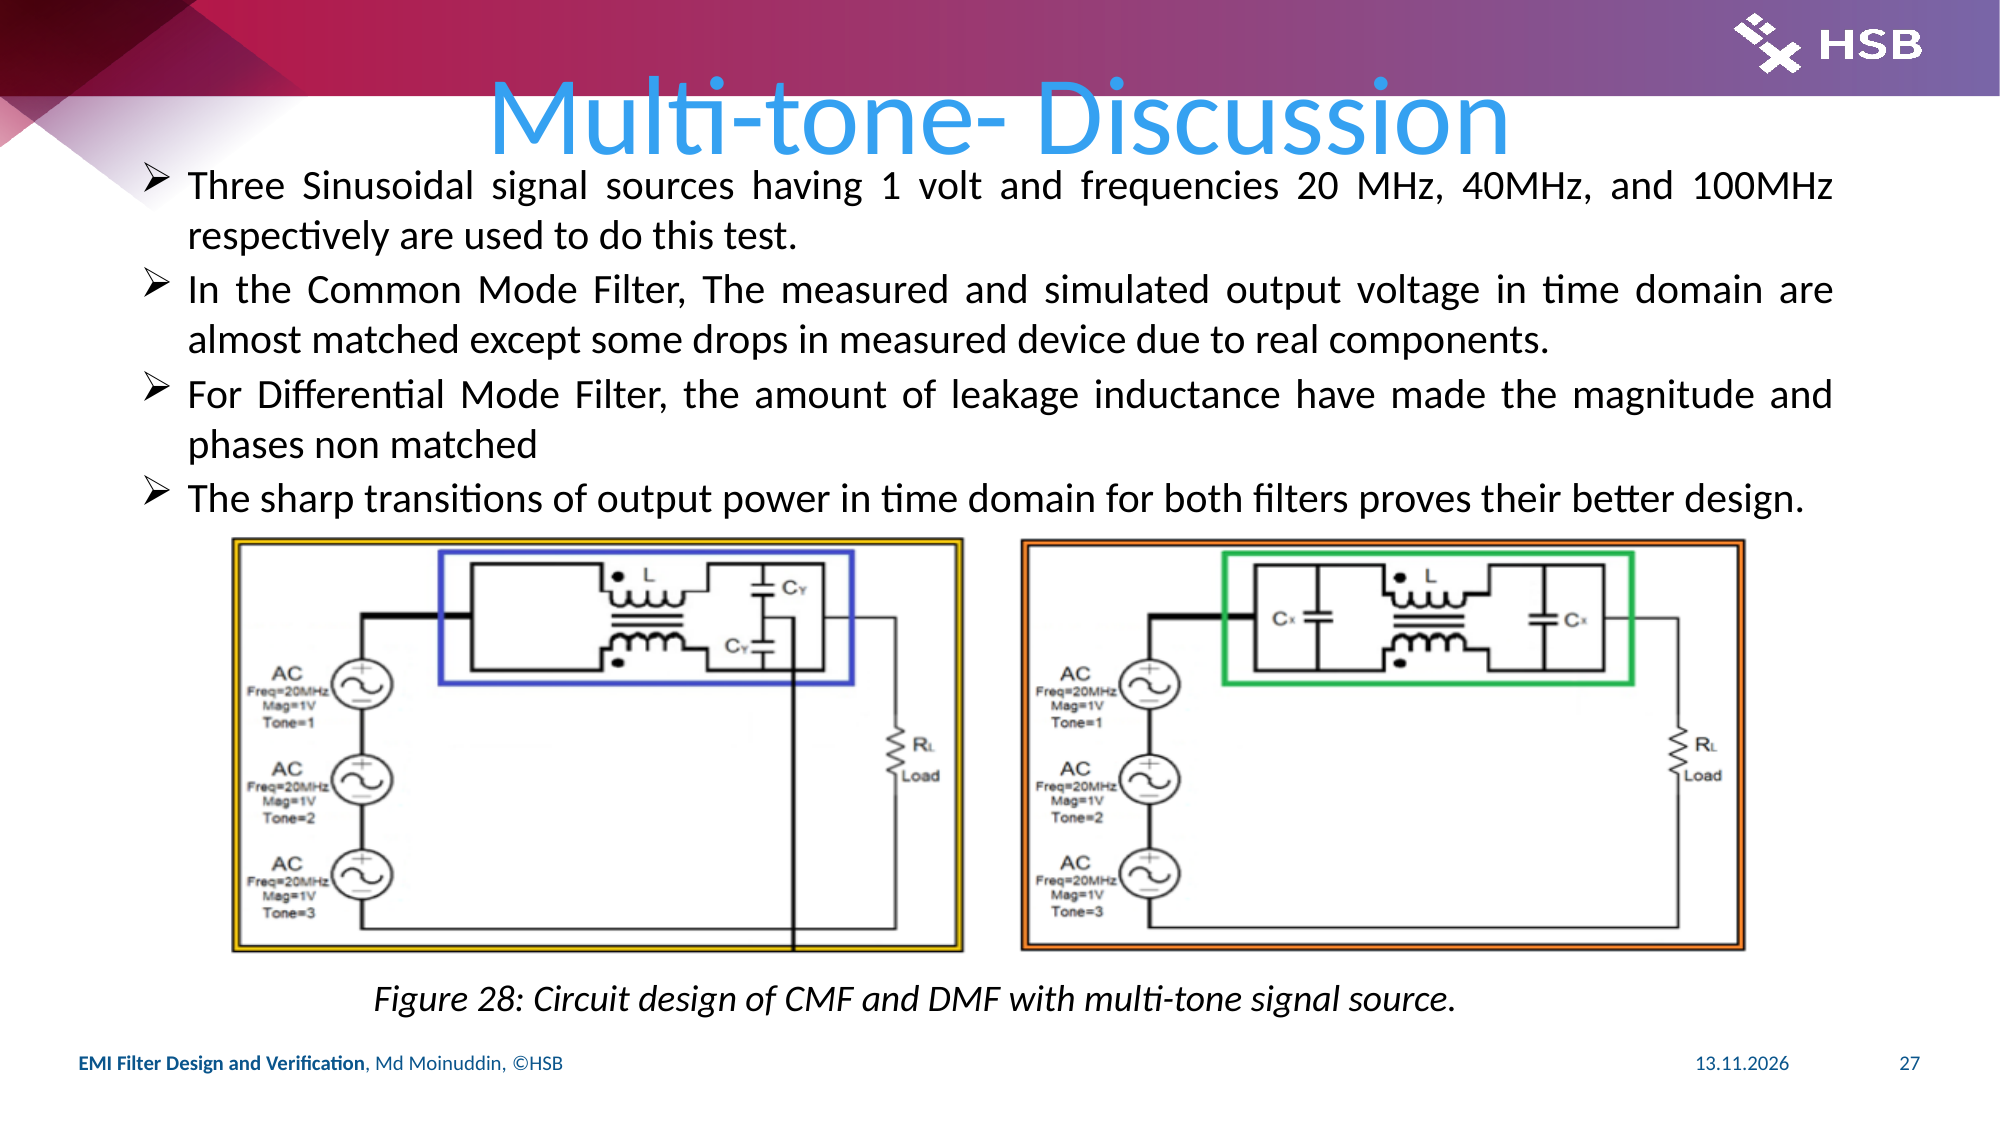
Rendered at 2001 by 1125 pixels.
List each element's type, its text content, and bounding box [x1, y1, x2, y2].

list Three Sinusoidal signal sources having 1 volt and frequencies 20 MHz, 40MHz, and 100MHz respectively are used to do this test. In the Common Mode Filter, The measured and simulated output voltage in time domain are almost matched except some drops in measured device due to real components. For Differential Mode Filter, the amount of leakage inductance have made the magnitude and phases non matched The sharp transitions of output power in time domain for both filters proves their better design. [140, 157, 1835, 898]
text_box Figure 28: Circuit design of CMF and DMF with multi-tone signal source. [358, 966, 1622, 1027]
footer EMI Filter Design and Verification, Md Moinuddin, ©HSB [78, 1048, 1567, 1077]
title Multi-tone- Discussion [78, 42, 1921, 143]
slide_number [1622, 1048, 1790, 1077]
picture [0, 0, 2000, 1125]
slide_number 27 [1834, 1048, 1921, 1077]
